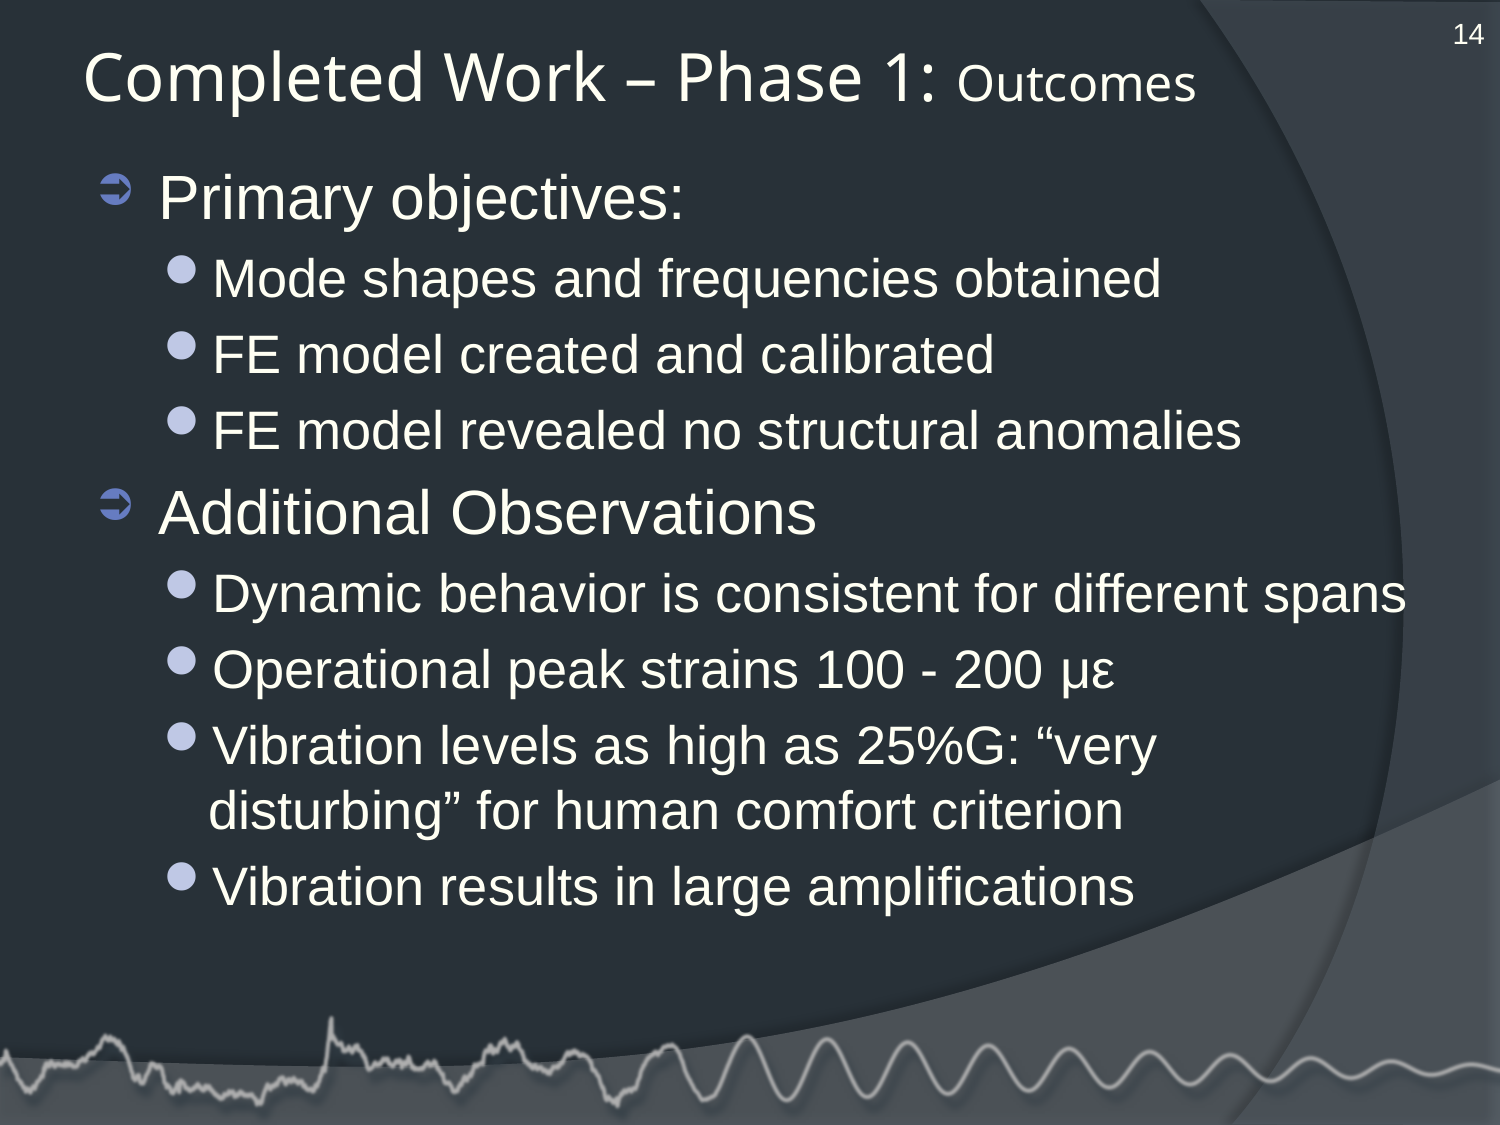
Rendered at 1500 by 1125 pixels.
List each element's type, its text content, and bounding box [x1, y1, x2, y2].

slide_number 14 [1374, 0, 1500, 60]
picture [0, 987, 1500, 1125]
title Completed Work – Phase 1: Outcomes [75, 24, 1425, 125]
list Primary objectives: Mode shapes and frequencies obtained FE model created and calibrated FE model revealed no structural anomalies Additional Observations Dynamic behavior is consistent for different spans Operational peak strains 100 - 200 με Vibration levels as high as 25%G: “very disturbing” for human comfort criterion Vibration results in large amplifications [75, 149, 1425, 1005]
